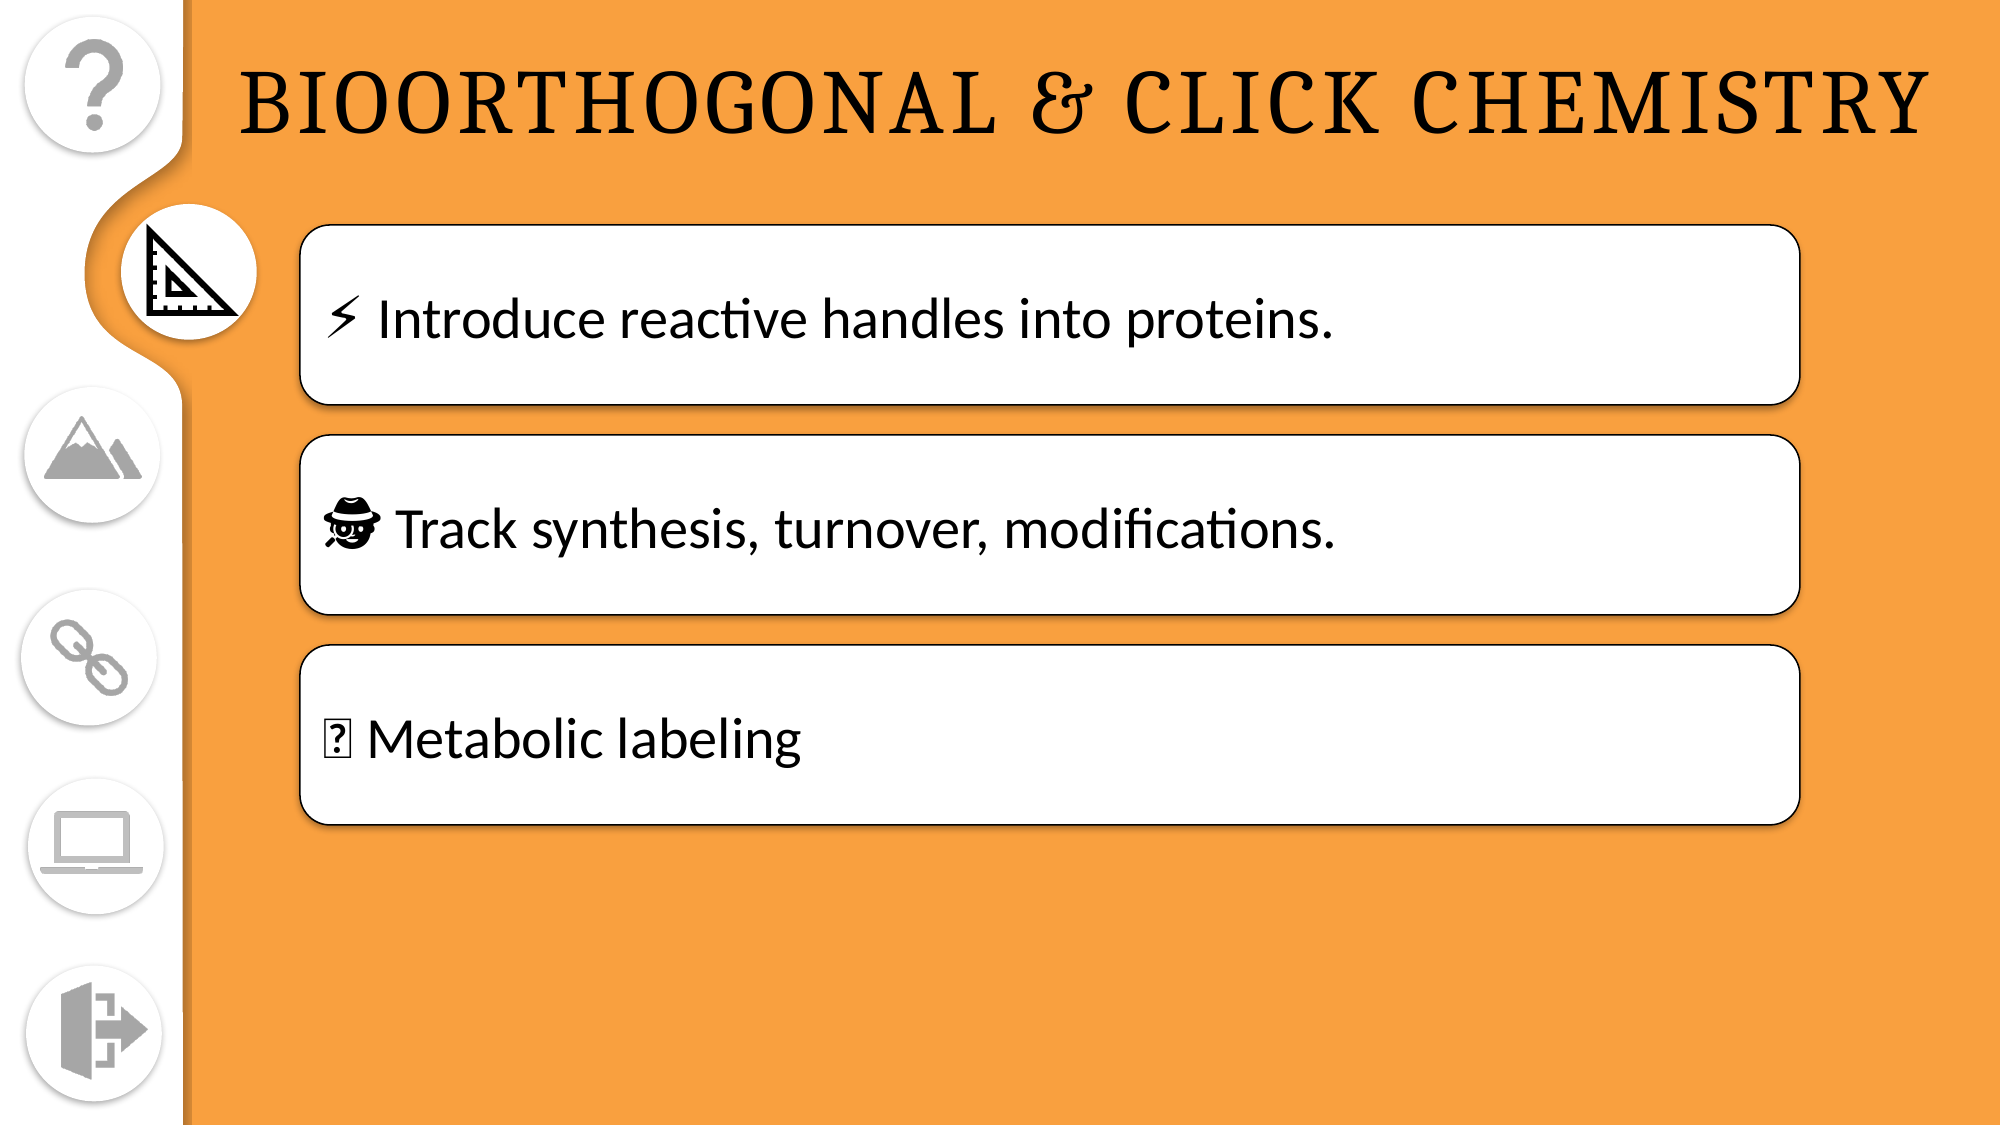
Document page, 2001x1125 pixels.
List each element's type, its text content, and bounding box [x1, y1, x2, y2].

text_box ⚡ Introduce reactive handles into proteins. [299, 224, 1801, 406]
text_box [0, 0, 184, 1125]
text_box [27, 778, 164, 915]
text_box 💡 Metabolic labeling [299, 644, 1801, 826]
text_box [24, 16, 161, 153]
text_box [25, 965, 163, 1102]
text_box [120, 203, 257, 340]
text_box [20, 589, 157, 726]
text_box 🕵️ Track synthesis, turnover, modifications. [299, 434, 1801, 616]
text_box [24, 386, 161, 523]
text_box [113, 226, 118, 269]
text_box Bioorthogonal & Click chemistry [185, 3, 1986, 191]
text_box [113, 281, 118, 330]
